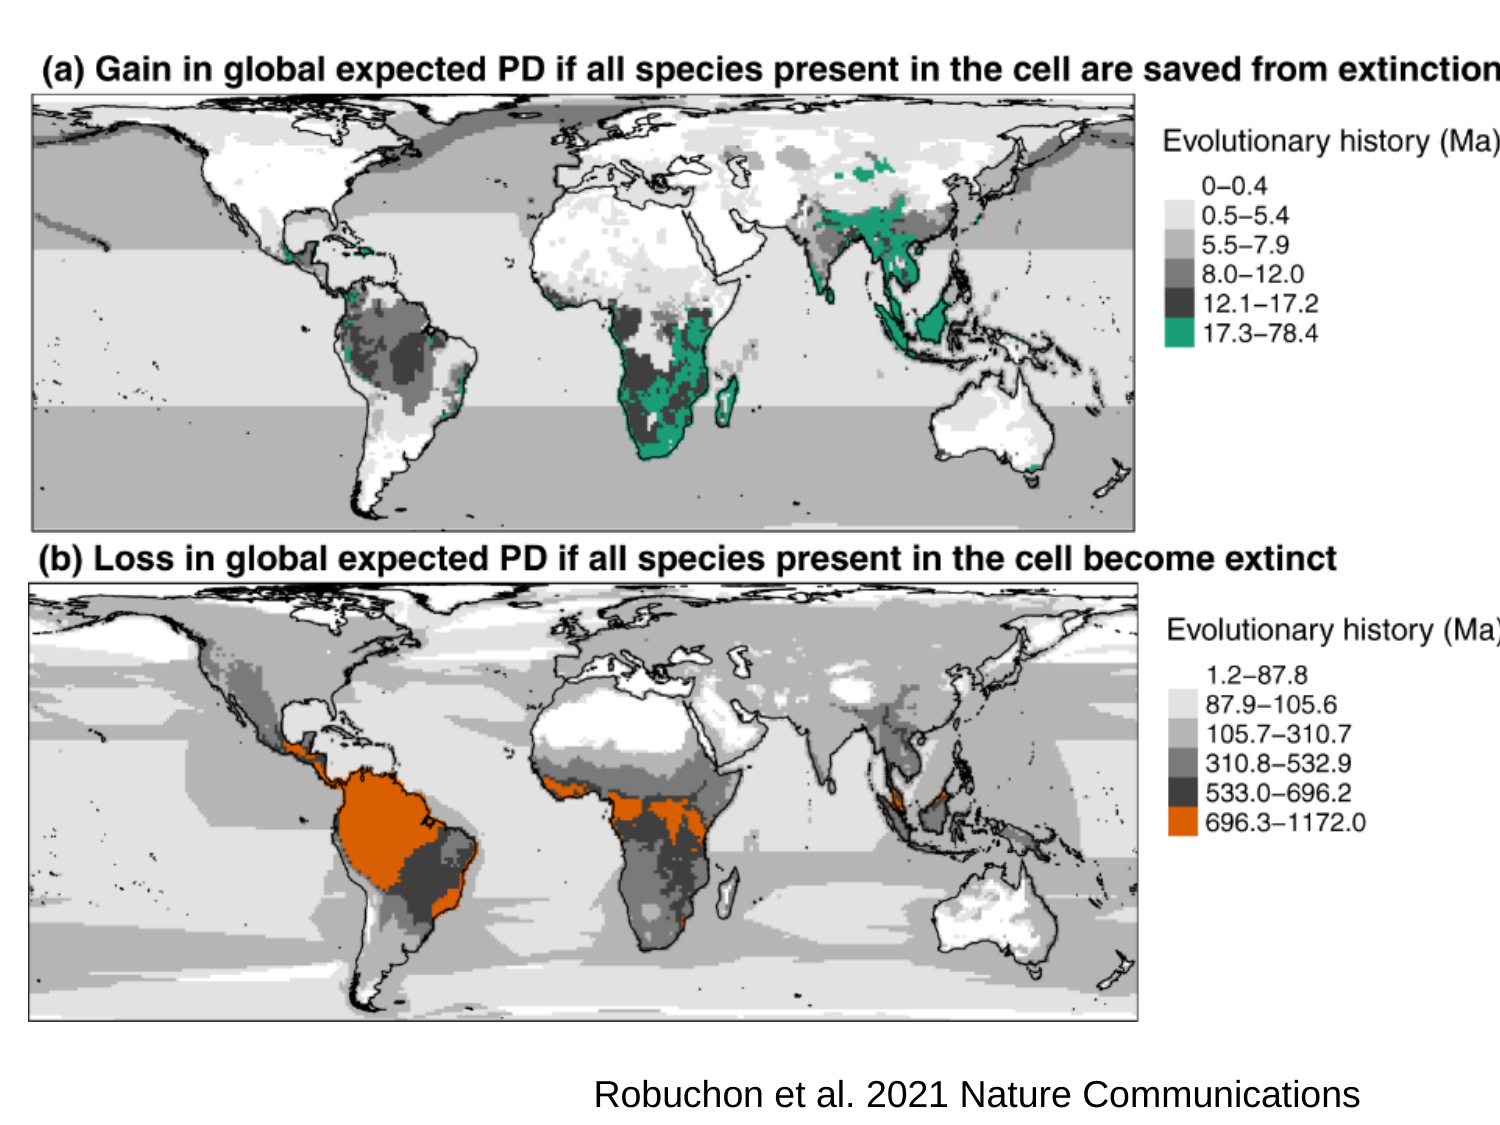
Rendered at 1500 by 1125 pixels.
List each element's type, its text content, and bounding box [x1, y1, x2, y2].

picture [28, 55, 1500, 1022]
text_box Robuchon et al. 2021 Nature Communications [578, 1062, 1376, 1123]
